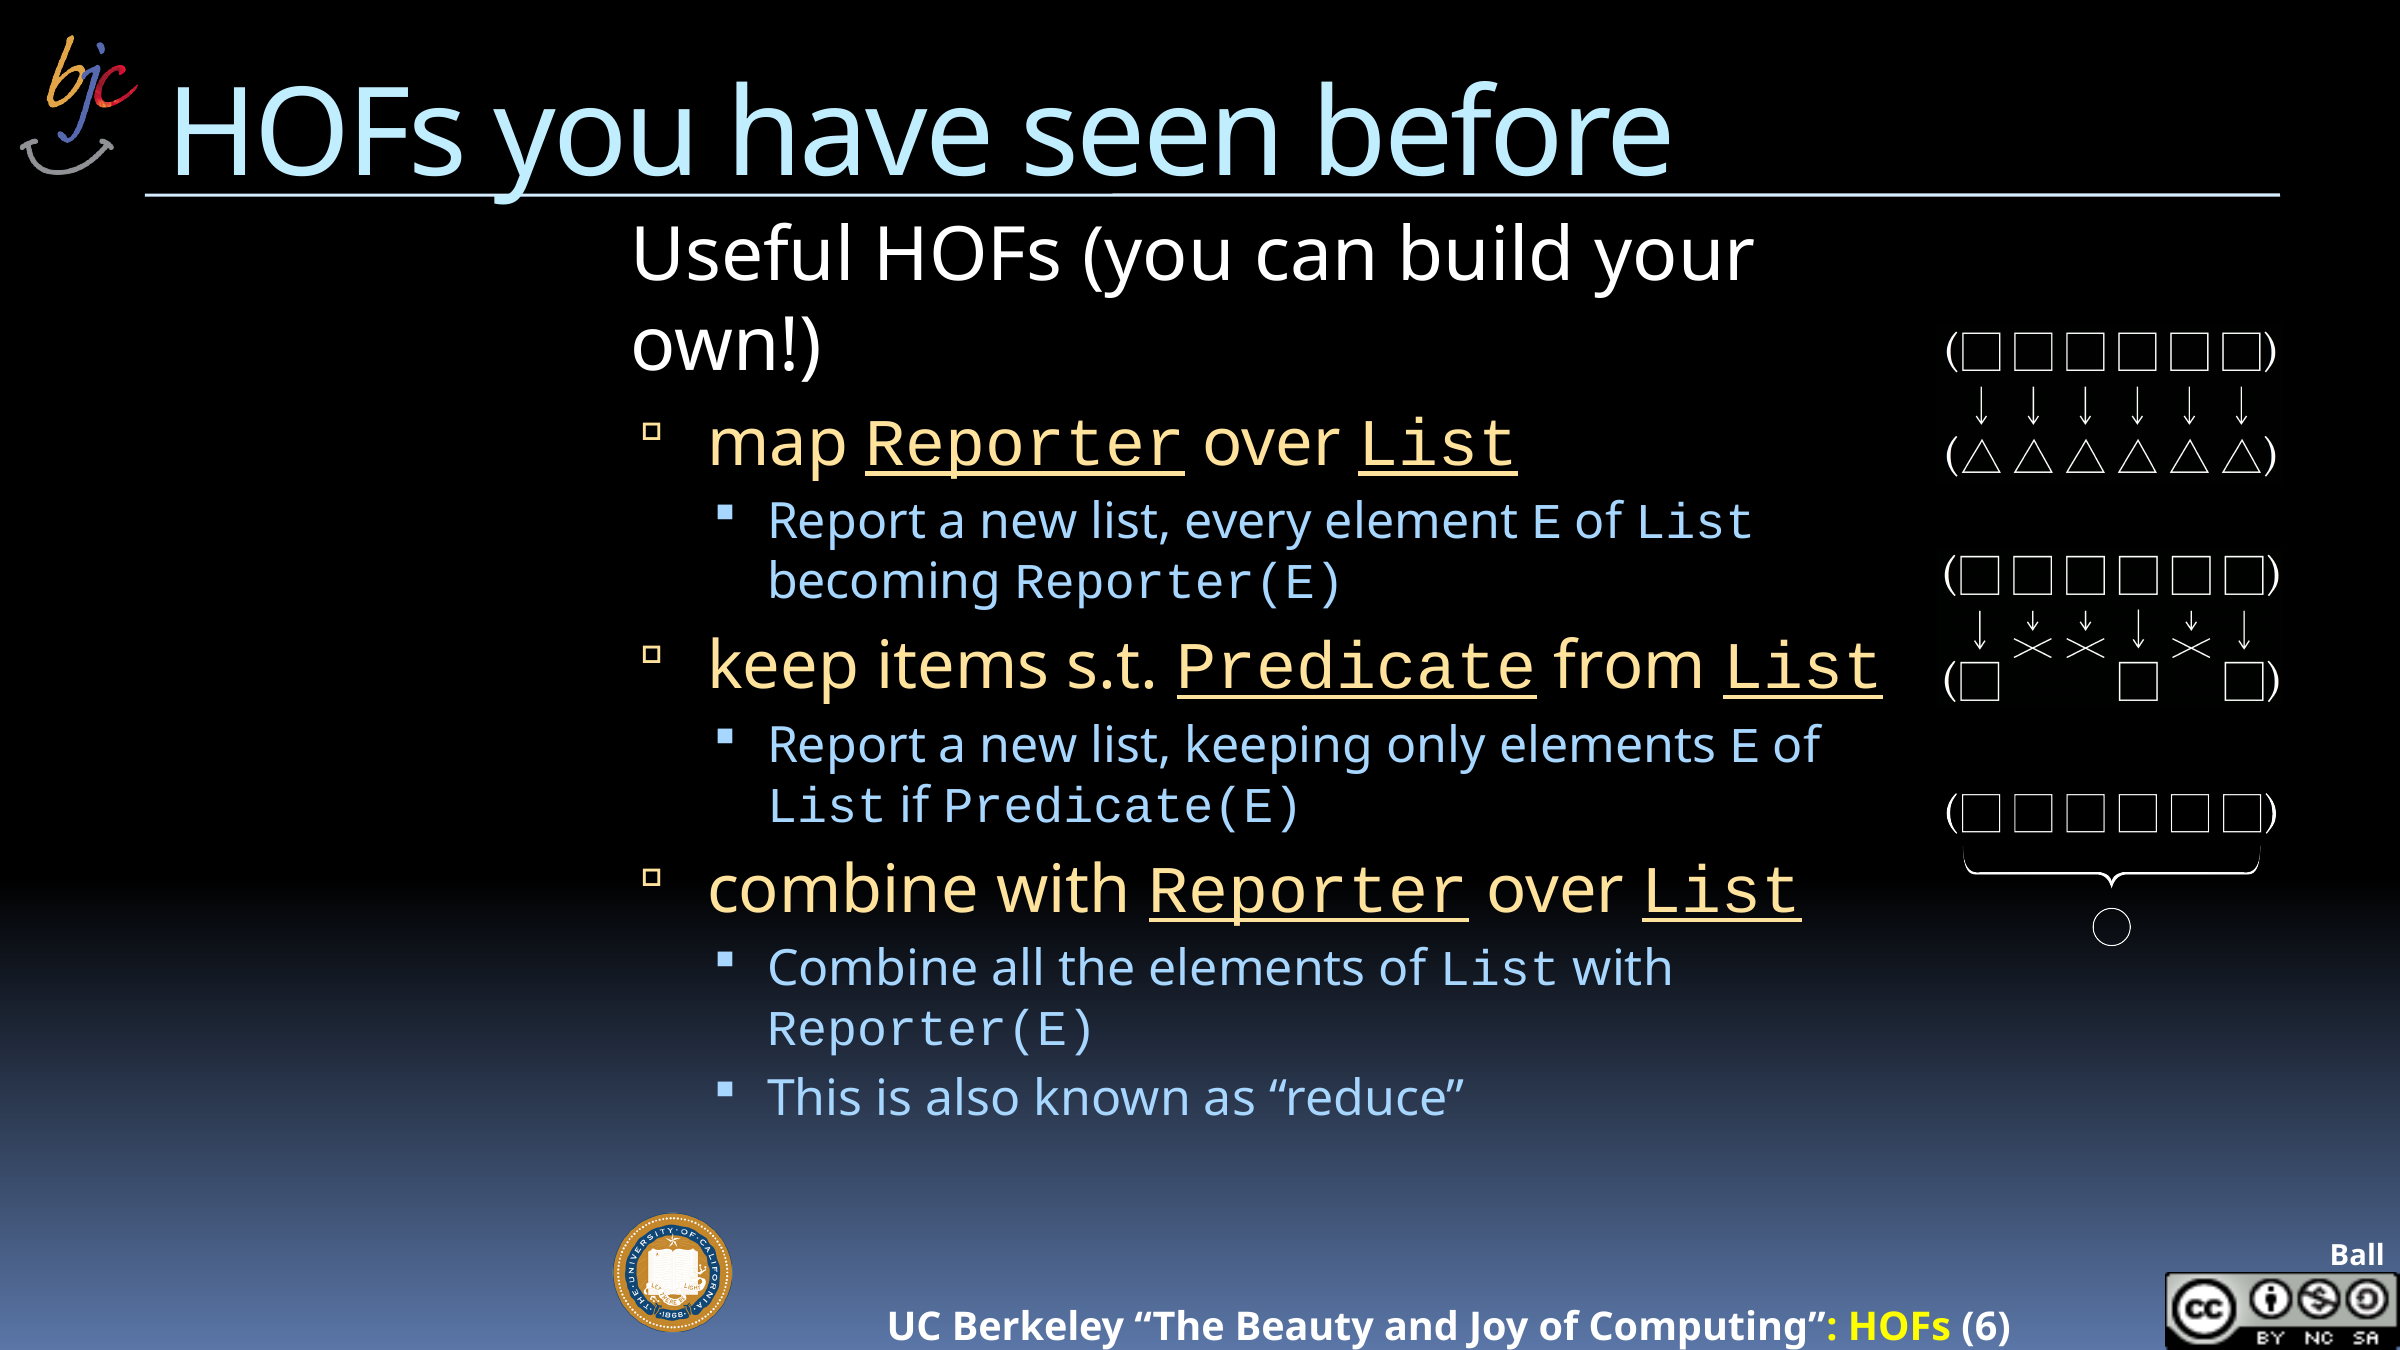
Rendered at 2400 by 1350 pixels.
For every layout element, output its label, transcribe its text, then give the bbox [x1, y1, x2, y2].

title HOFs you have seen before [144, 41, 2288, 192]
picture [1936, 549, 2283, 708]
picture [1936, 787, 2283, 951]
picture [2165, 1272, 2400, 1350]
picture [19, 35, 138, 175]
list Useful HOFs (you can build your own!) map Reporter over List Report a new list, every element E of List becoming Reporter(E) keep items s.t. Predicate from List Report a new list, keeping only elements E of List if Predicate(E) combine with Reporter over List Combine all the elements of List with Reporter(E) This is also known as “reduce” [512, 194, 1913, 1240]
picture [1936, 324, 2283, 486]
picture [612, 1240, 733, 1333]
